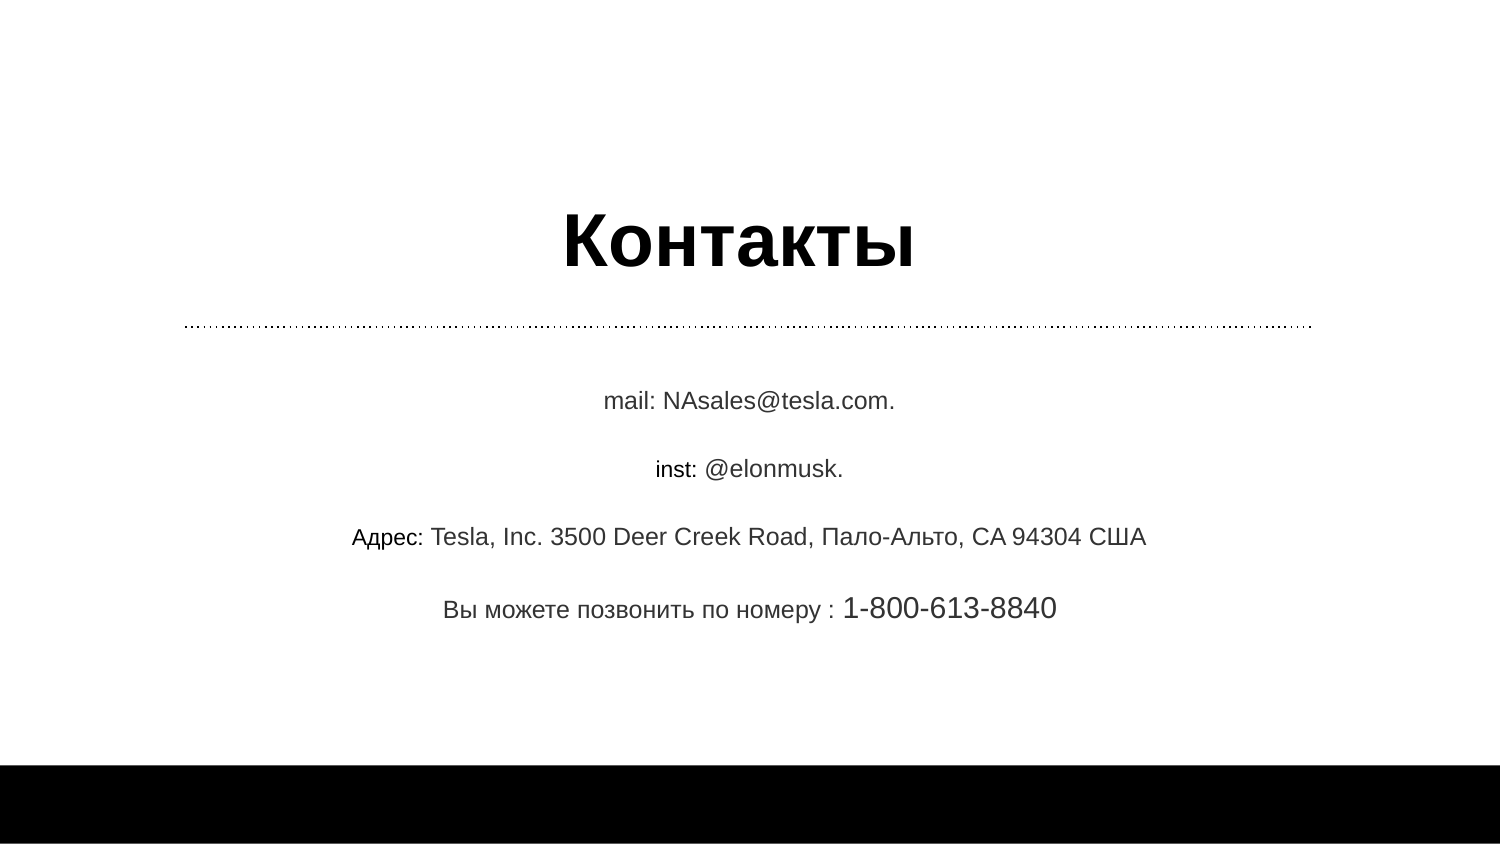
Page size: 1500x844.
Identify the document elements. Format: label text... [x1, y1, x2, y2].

title Контакты [185, 64, 1315, 297]
list mail: NAsales@tesla.com. inst: @elonmusk. Адрес: Tesla, Inc. 3500 Deer Creek Road, Пало-Альто, CA 94304 США Вы можете позвонить по номеру : 1-800-613-8840 [185, 365, 1315, 726]
